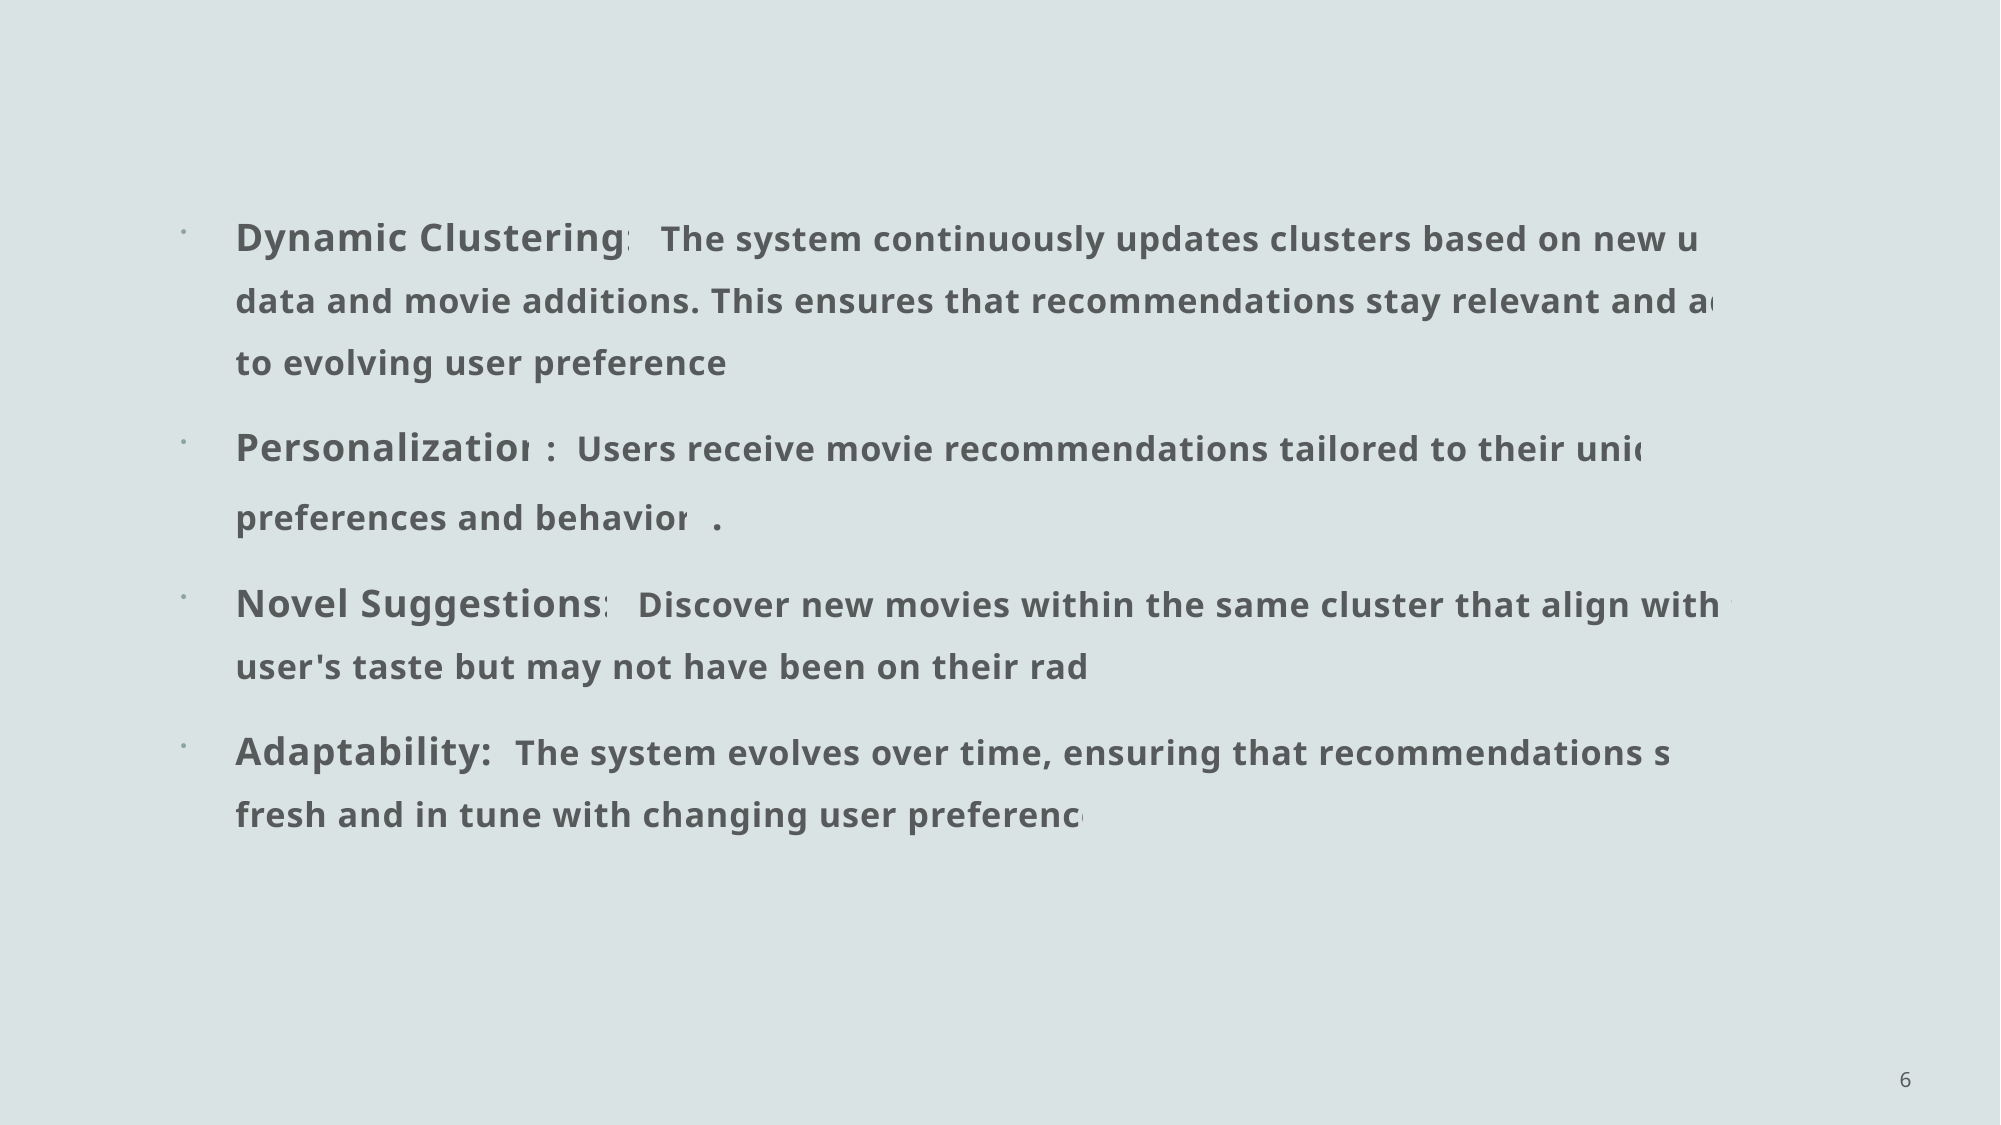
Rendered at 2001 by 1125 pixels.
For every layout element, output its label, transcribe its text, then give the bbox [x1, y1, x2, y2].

slide_number 6 [1637, 1042, 1927, 1119]
list Dynamic Clustering: The system continuously updates clusters based on new user data and movie additions. This ensures that recommendations stay relevant and adapt to evolving user preferences. Personalization: Users receive movie recommendations tailored to their unique preferences and behaviors. Novel Suggestions: Discover new movies within the same cluster that align with the user's taste but may not have been on their radar. Adaptability: The system evolves over time, ensuring that recommendations stay fresh and in tune with changing user preferences. [162, 183, 1838, 845]
